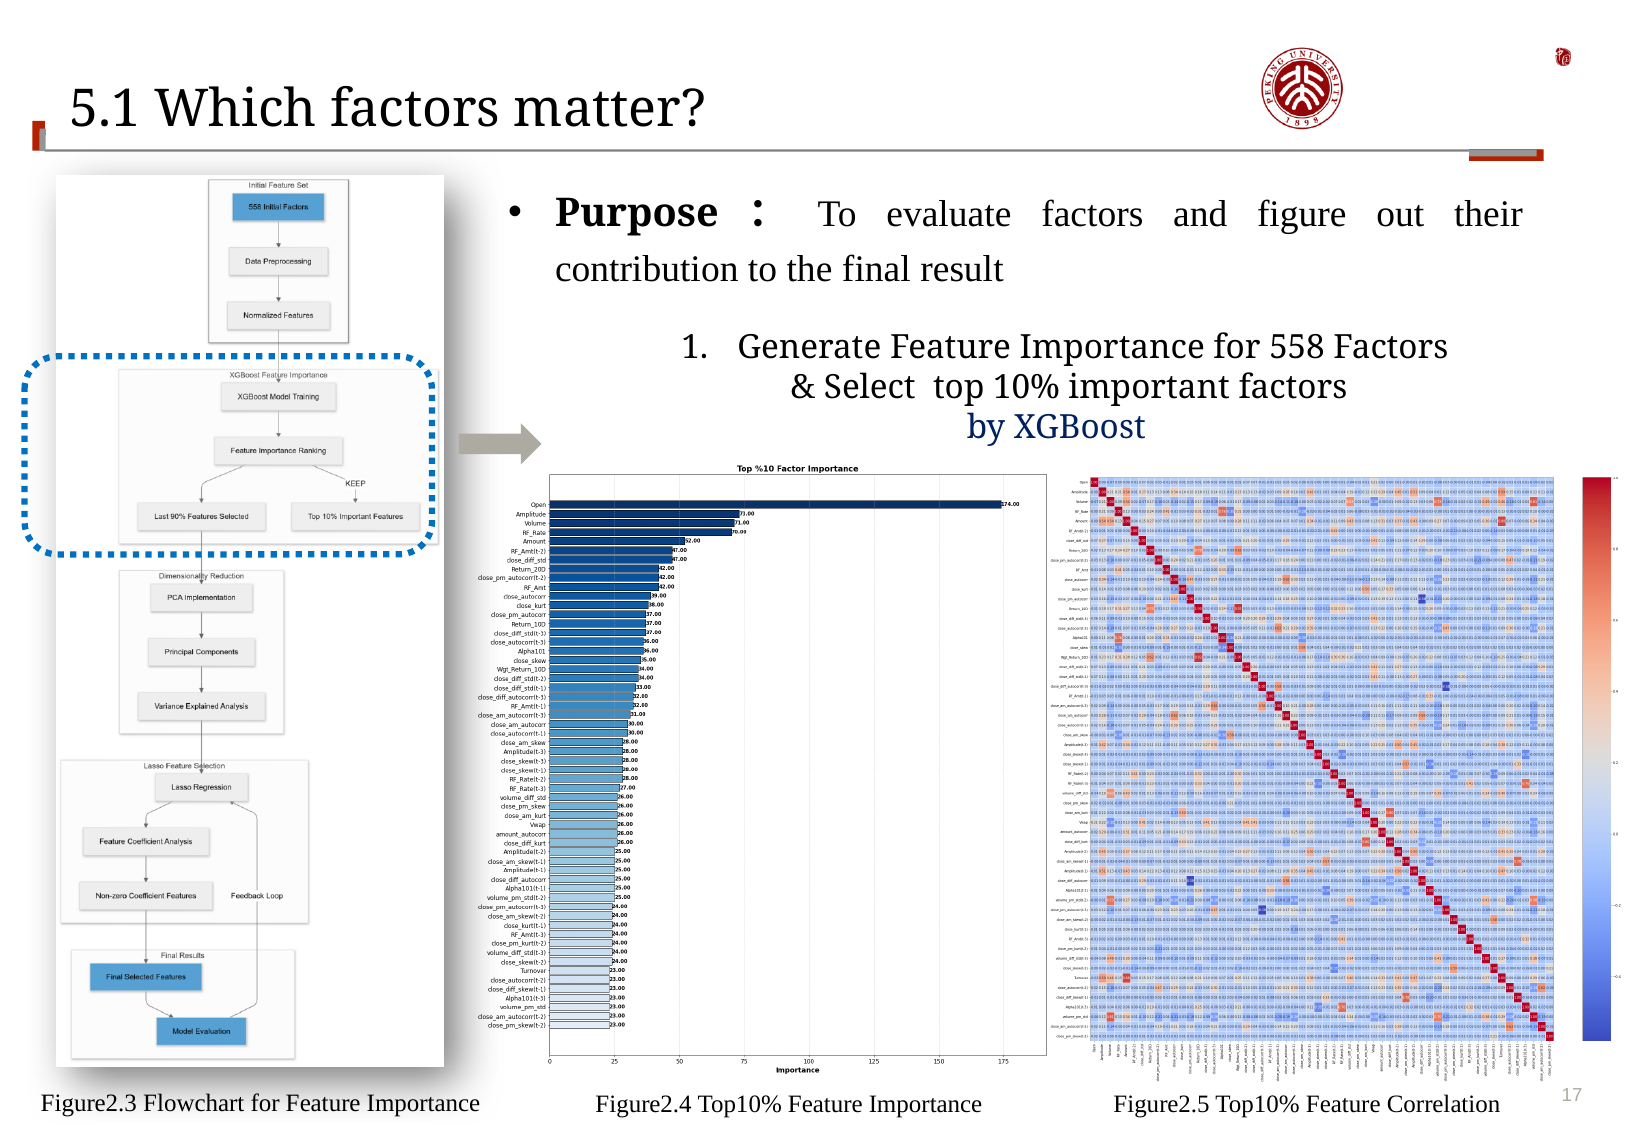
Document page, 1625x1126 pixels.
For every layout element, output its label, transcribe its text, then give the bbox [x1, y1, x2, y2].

text_box [22, 354, 51, 556]
picture [1259, 31, 1581, 55]
picture [474, 462, 1623, 1084]
title 5.1 Which factors matter? [69, 55, 1607, 157]
picture [56, 175, 444, 1068]
text_box [456, 418, 541, 460]
text_box Figure2.4 Top10% Feature Importance Figure2.5 Top10% Feature Correlation [192, 1079, 1625, 1125]
text_box Purpose：To evaluate factors and figure out their contribution to the final result [493, 170, 1539, 353]
text_box Figure2.3 Flowchart for Feature Importance [25, 1082, 192, 1125]
text_box Generate Feature Importance for 558 Factors & Select top 10% important factors by XGBoost [541, 318, 1589, 453]
